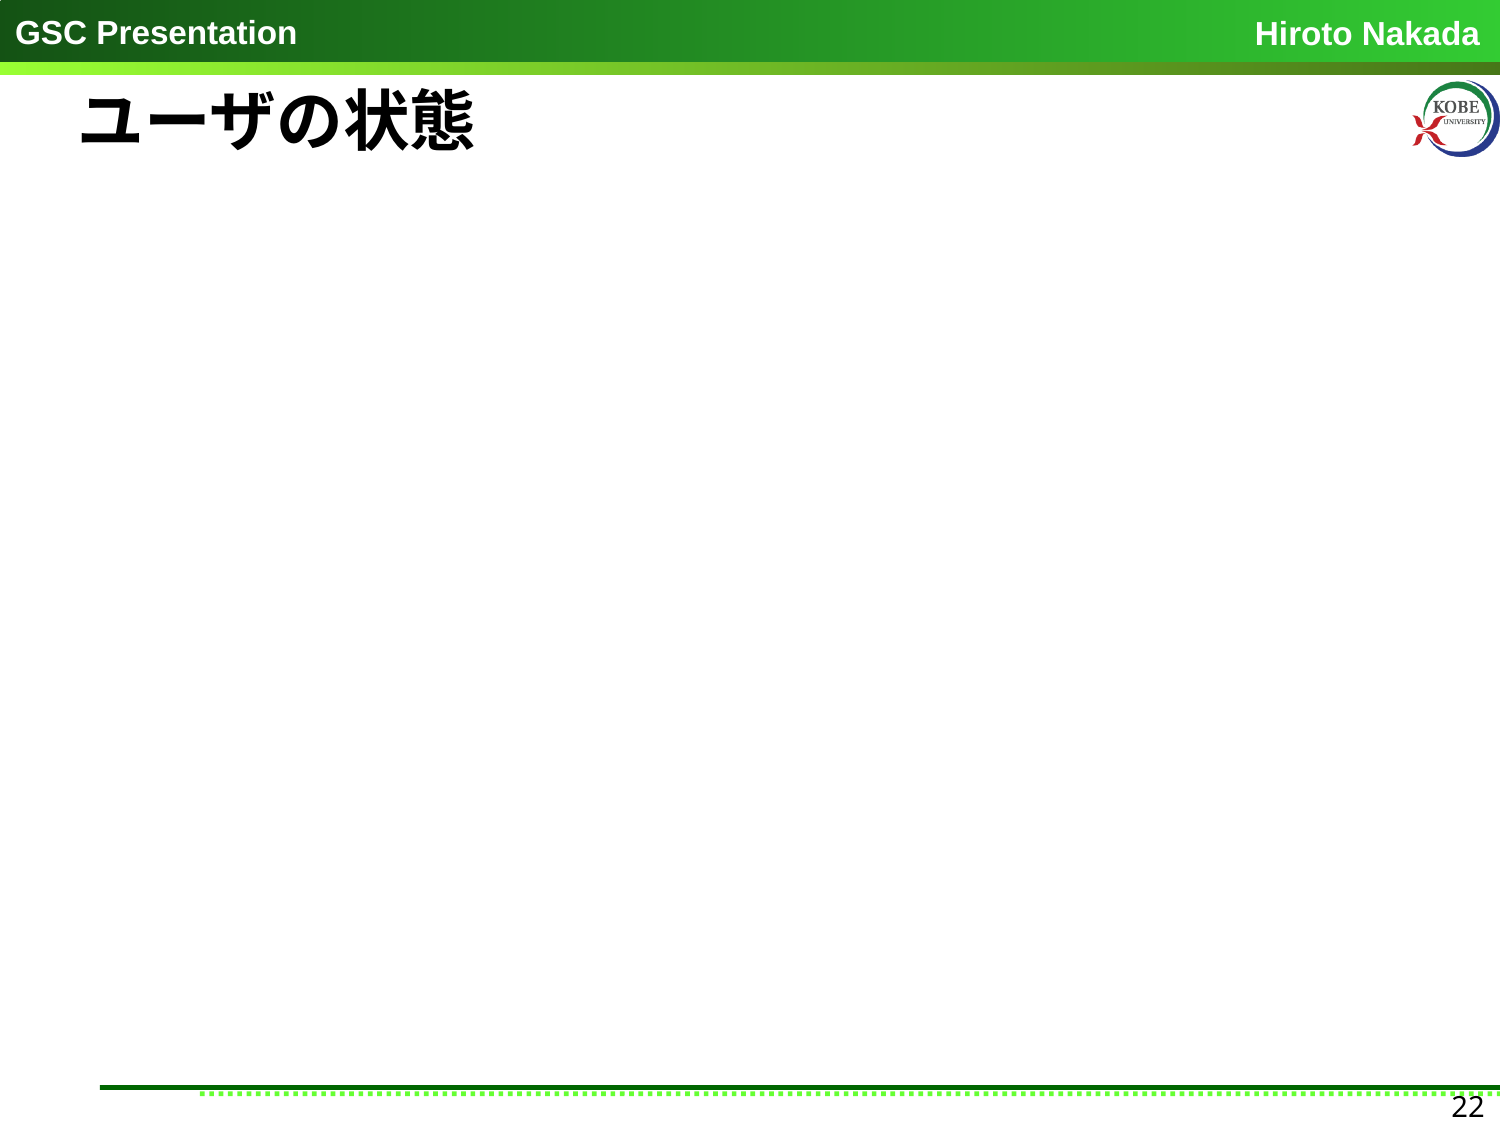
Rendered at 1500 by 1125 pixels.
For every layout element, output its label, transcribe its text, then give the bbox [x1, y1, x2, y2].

picture [1412, 80, 1500, 157]
title ユーザの状態 [62, 75, 1350, 163]
slide_number 22 [1187, 1081, 1500, 1125]
